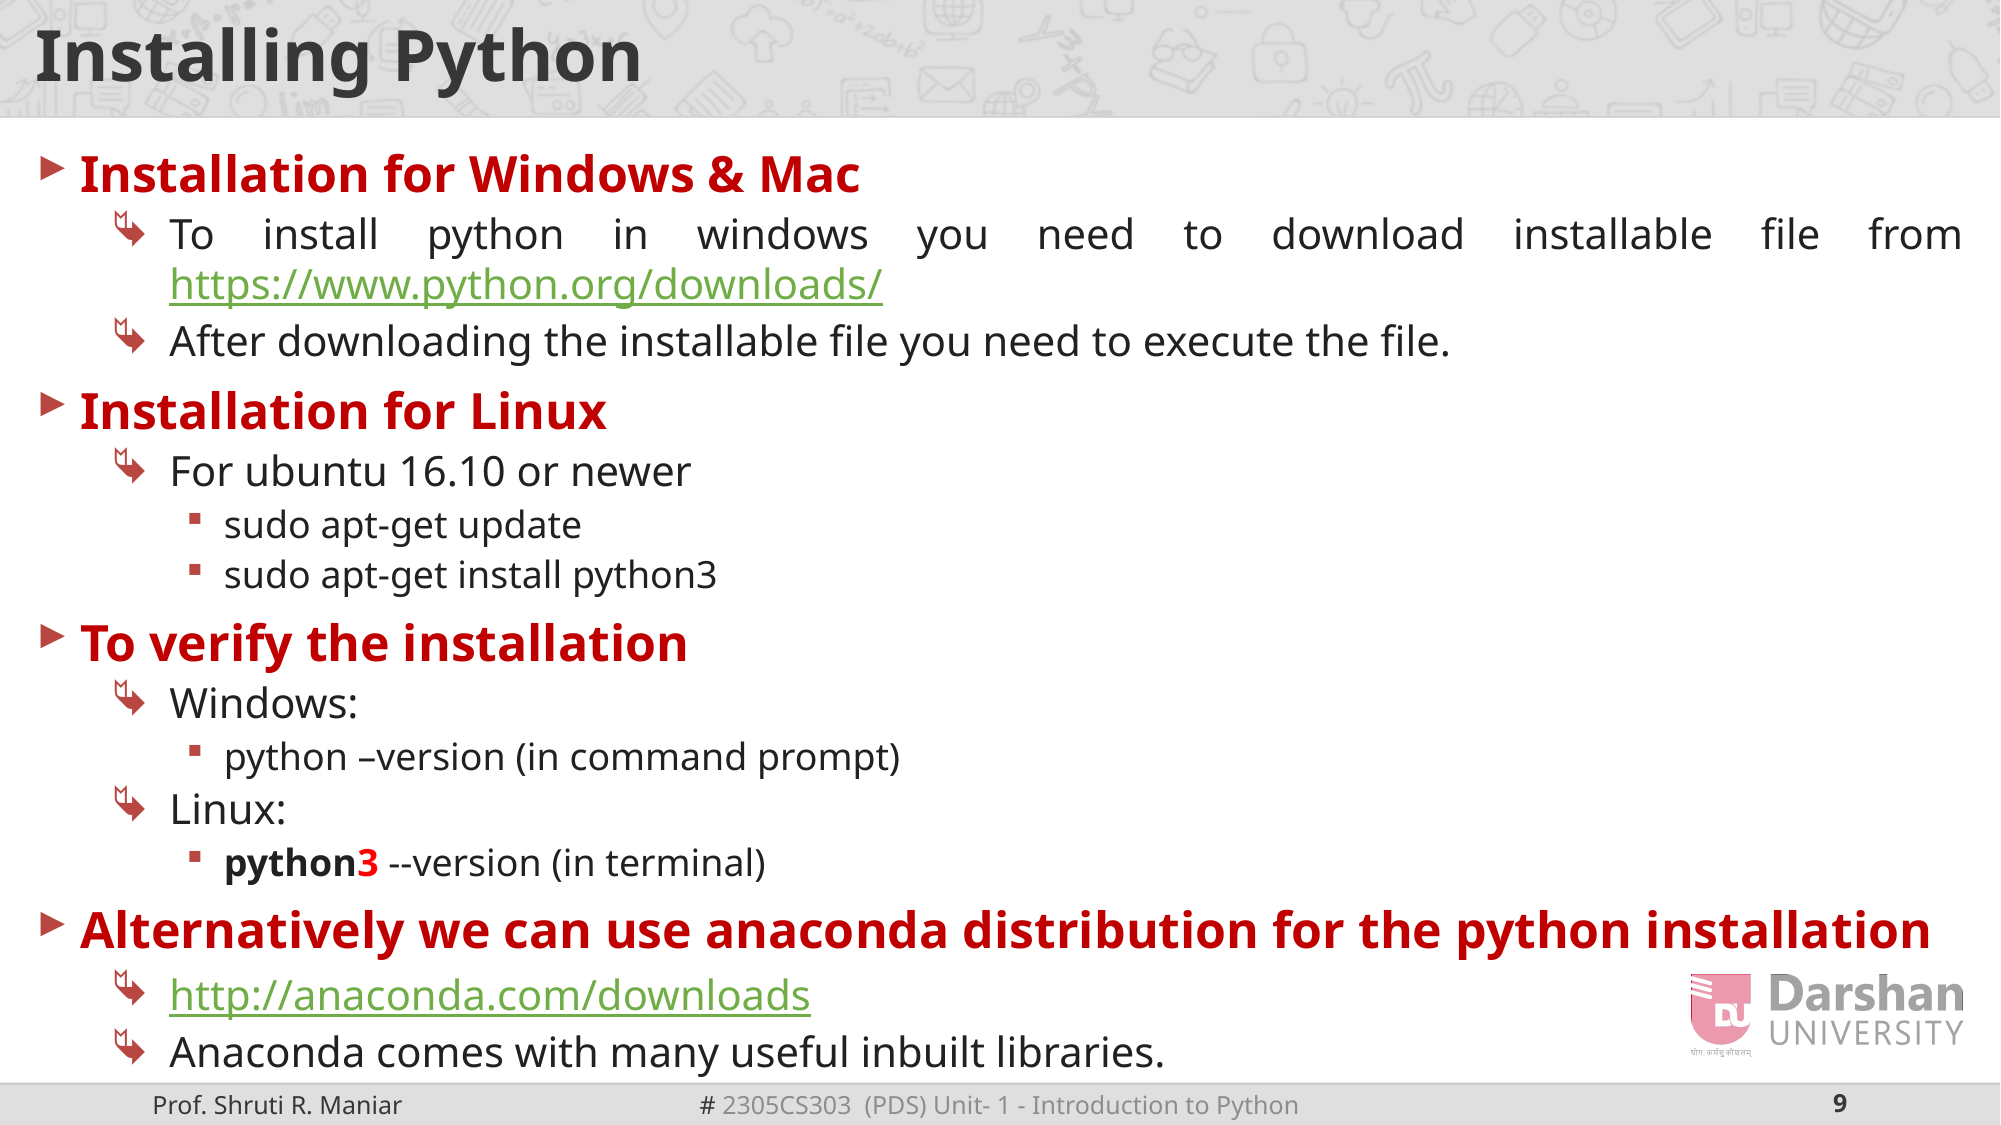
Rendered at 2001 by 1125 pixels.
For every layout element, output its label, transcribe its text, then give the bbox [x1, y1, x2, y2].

text_box Syntax [1691, 974, 1963, 1057]
list Installation for Windows & Mac To install python in windows you need to download installable file from https://www.python.org/downloads/ After downloading the installable file you need to execute the file. Installation for Linux For ubuntu 16.10 or newer sudo apt-get update sudo apt-get install python3 To verify the installation Windows: python –version (in command prompt) Linux: python3 --version (in terminal) Alternatively we can use anaconda distribution for the python installation http://anaconda.com/downloads Anaconda comes with many useful inbuilt libraries. [21, 141, 1979, 851]
title Installing Python [0, 0, 2000, 117]
